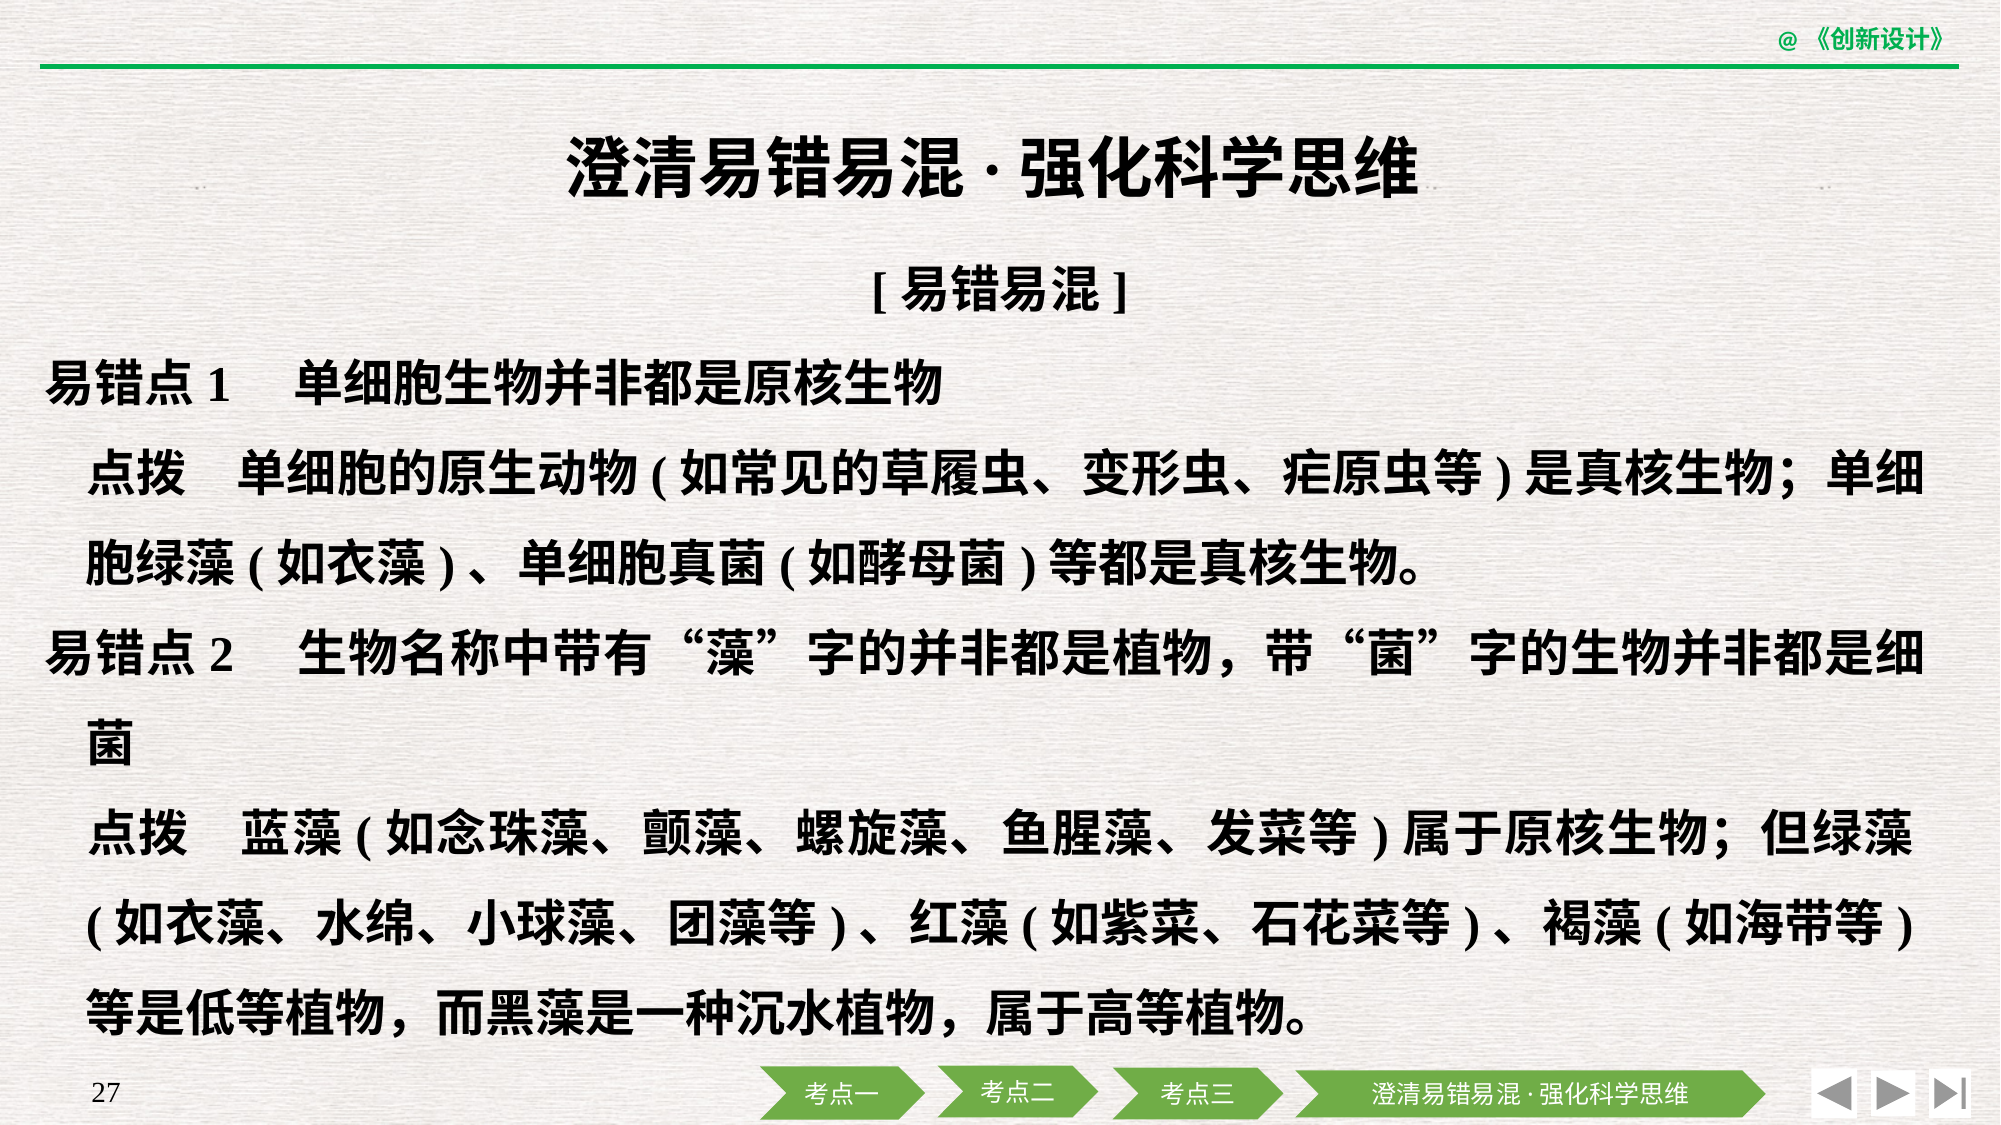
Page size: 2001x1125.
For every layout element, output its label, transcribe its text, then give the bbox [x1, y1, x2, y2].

text_box 澄清易错易混·强化科学思维 [37, 78, 1948, 213]
picture [0, 0, 2000, 1125]
text_box 易错点1 单细胞生物并非都是原核生物 点拨 单细胞的原生动物(如常见的草履虫、变形虫、疟原虫等)是真核生物；单细胞绿藻(如衣藻)、单细胞真菌(如酵母菌)等都是真核生物。 易错点2 生物名称中带有“藻”字的并非都是植物，带“菌”字的生物并非都是细菌 点拨 蓝藻(如念珠藻、颤藻、螺旋藻、鱼腥藻、发菜等)属于原核生物；但绿藻(如衣藻、水绵、小球藻、团藻等)、红藻(如紫菜、石花菜等)、褐藻(如海带等)等是低等植物，而黑藻是一种沉水植物，属于高等植物。 [29, 314, 1941, 1050]
text_box [易错易混] [81, 219, 1918, 314]
